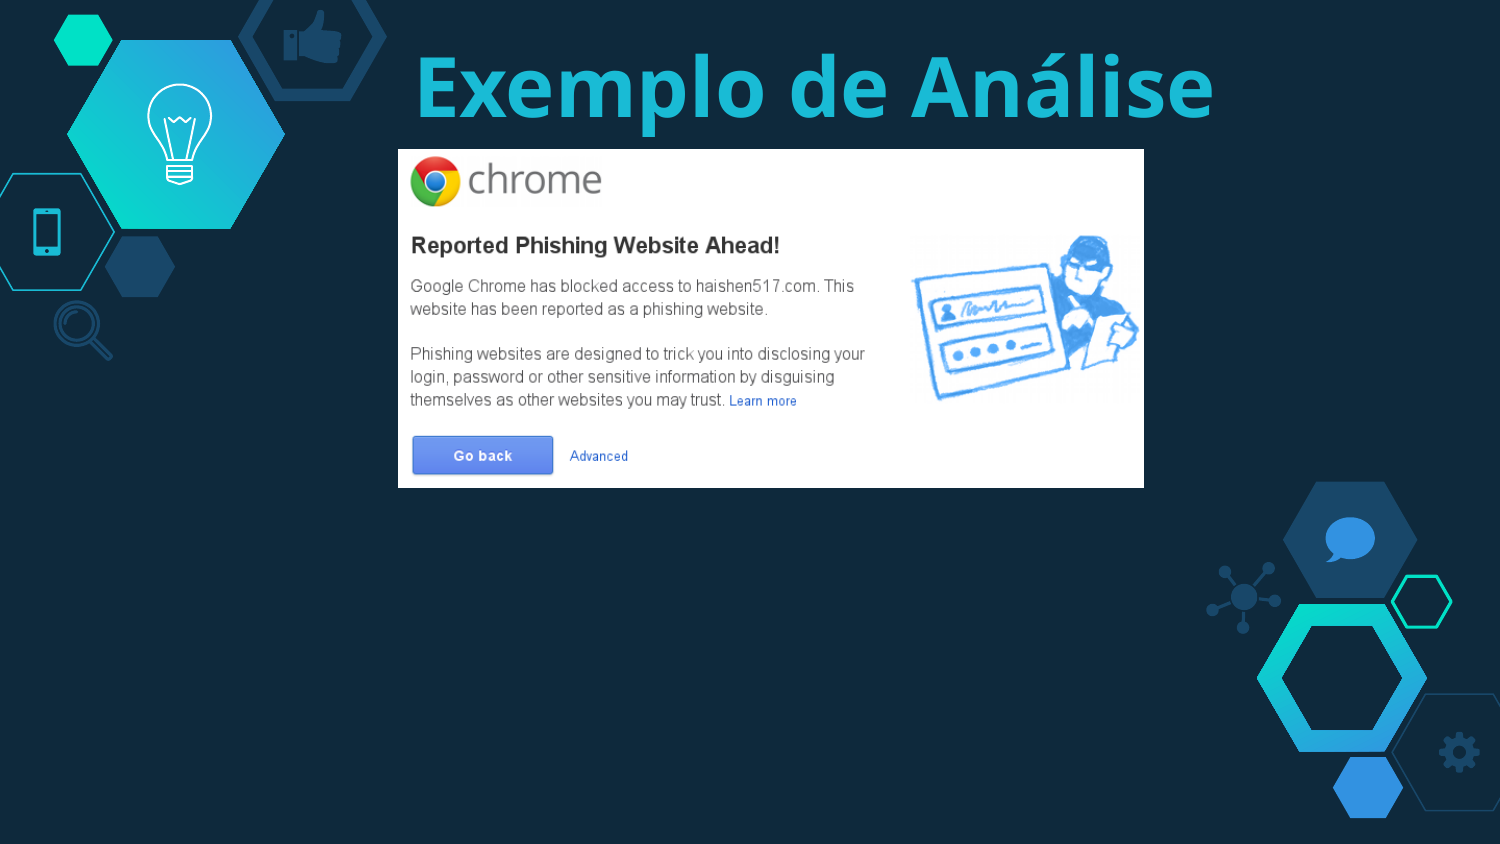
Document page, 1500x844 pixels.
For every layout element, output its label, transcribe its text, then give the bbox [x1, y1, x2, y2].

title Exemplo de Análise [398, 43, 1260, 150]
picture [397, 148, 1145, 488]
